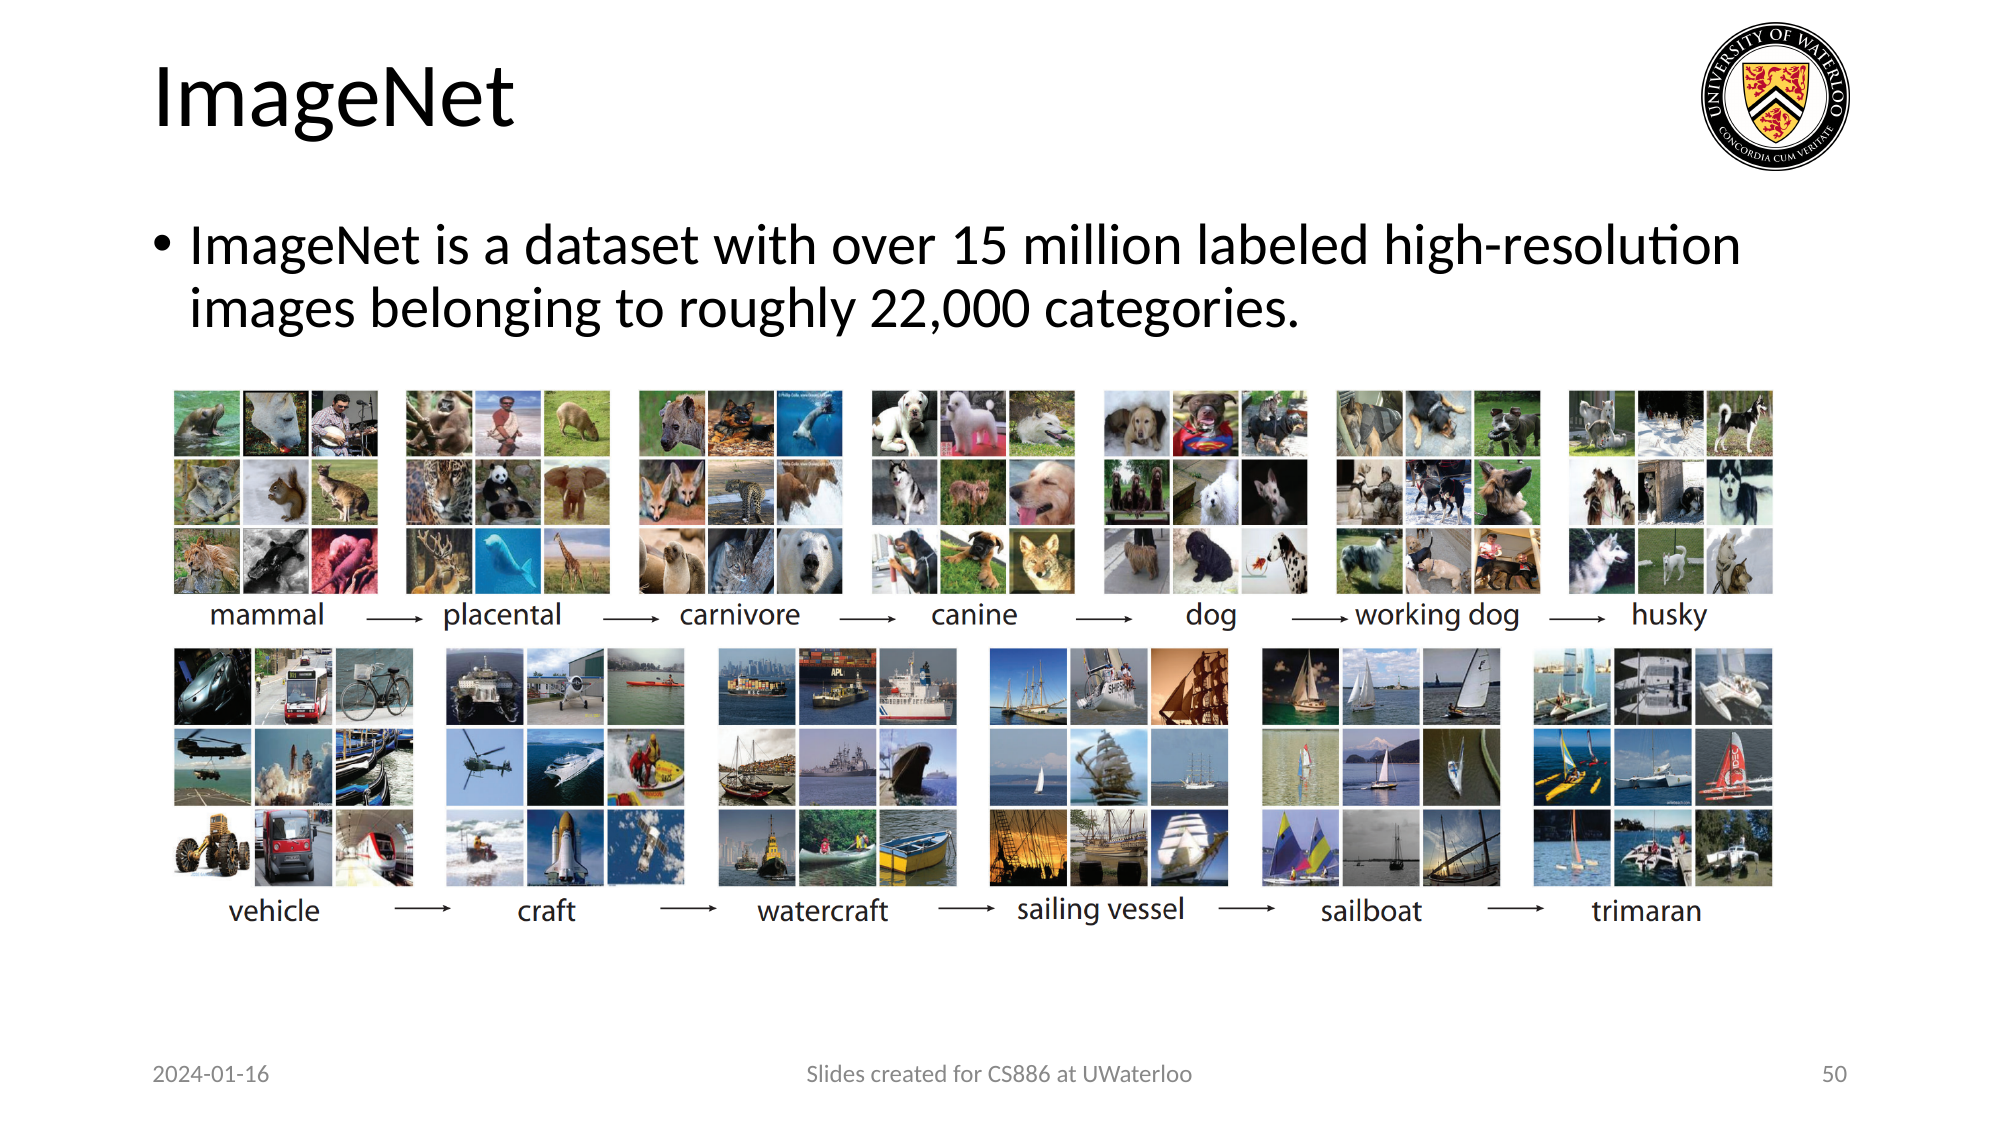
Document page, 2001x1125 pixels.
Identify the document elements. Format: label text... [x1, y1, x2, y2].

list ImageNet is a dataset with over 15 million labeled high-resolution images belonging to roughly 22,000 categories. [137, 206, 1863, 1014]
title ImageNet [137, 22, 1863, 171]
picture [153, 377, 1793, 937]
slide_number ‹#› [1412, 1042, 1863, 1103]
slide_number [137, 1042, 588, 1103]
footer Slides created for CS886 at UWaterloo [662, 1042, 1338, 1103]
